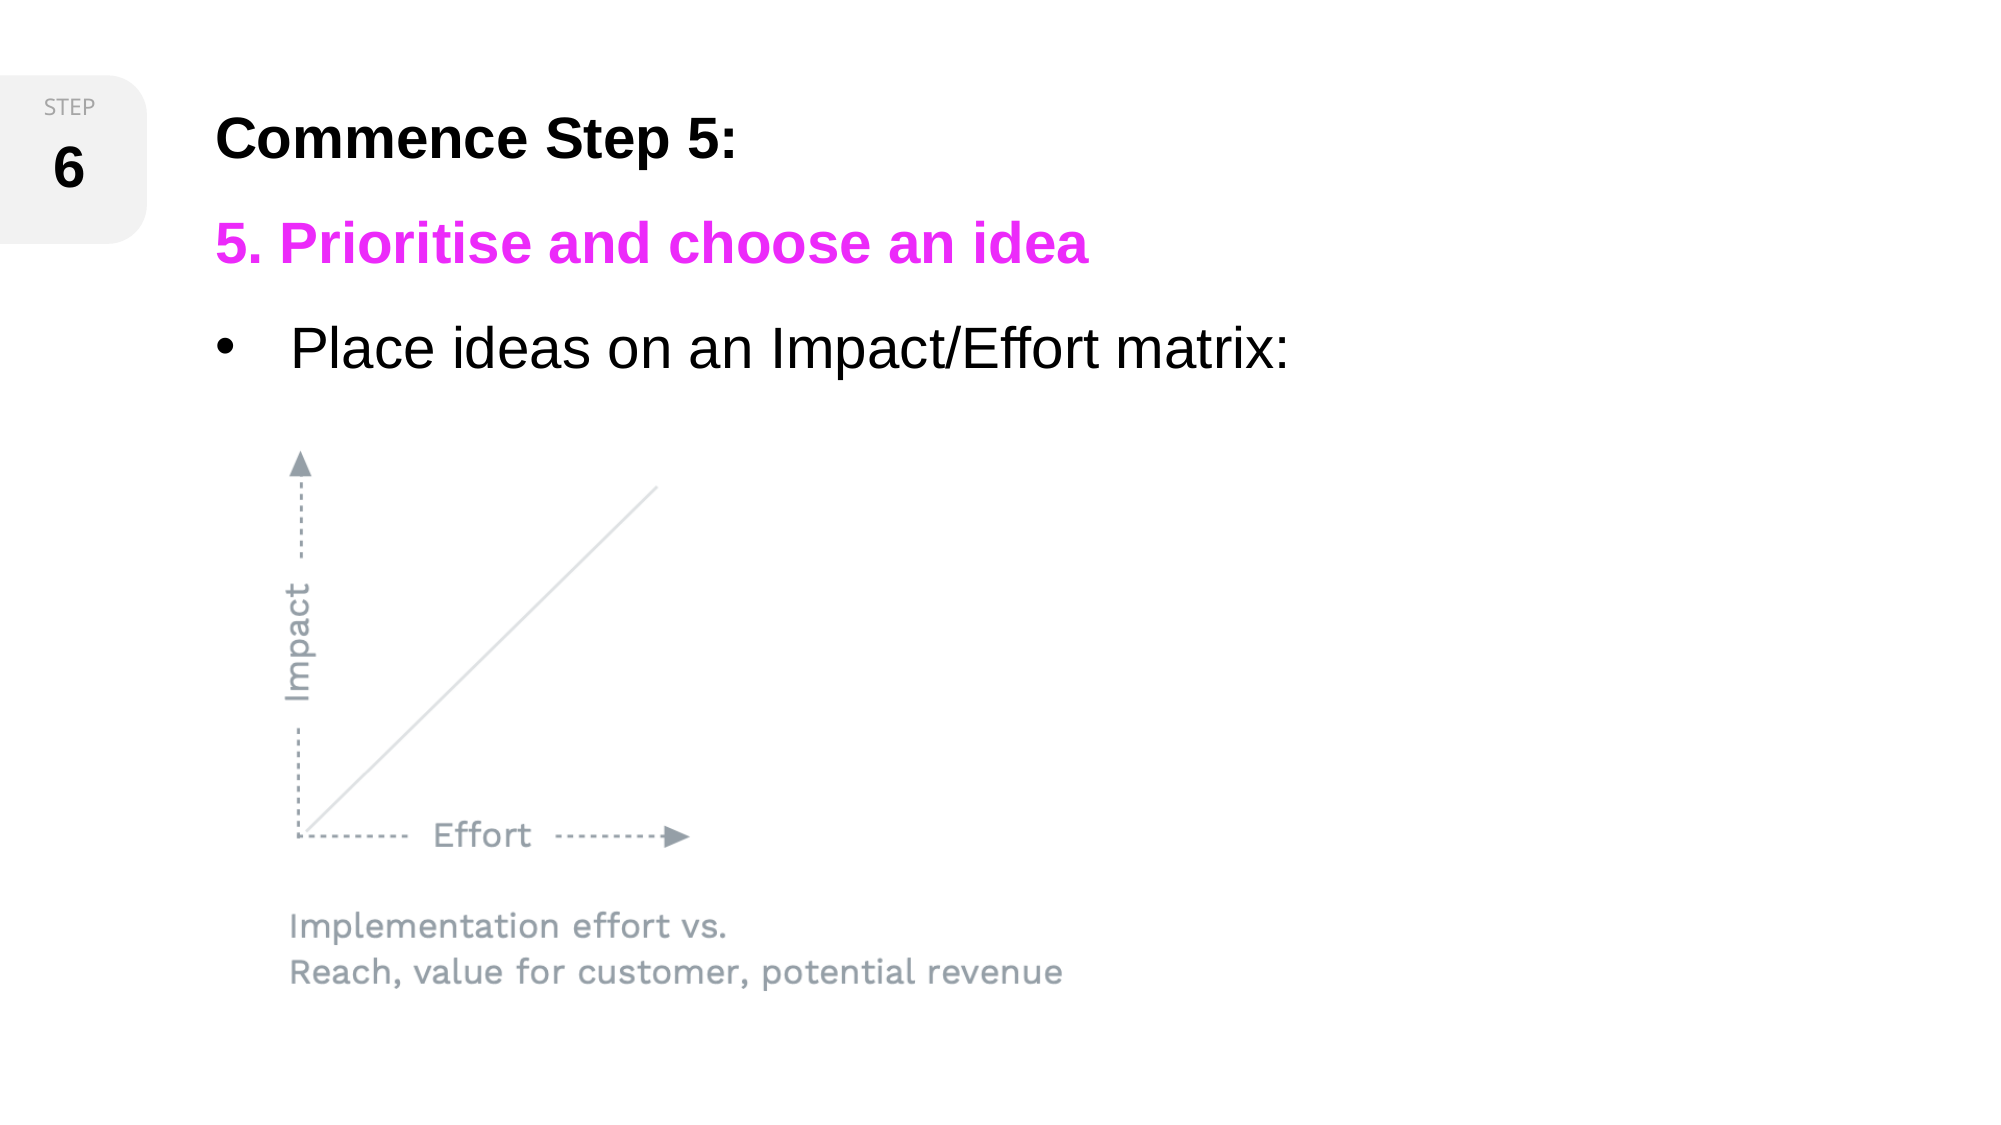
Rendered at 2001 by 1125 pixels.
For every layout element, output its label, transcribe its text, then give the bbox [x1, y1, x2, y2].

list Commence Step 5: 5. Prioritise and choose an idea Place ideas on an Impact/Effort matrix: [200, 79, 1863, 1014]
list 6 [18, 129, 121, 215]
picture [253, 406, 1135, 1014]
